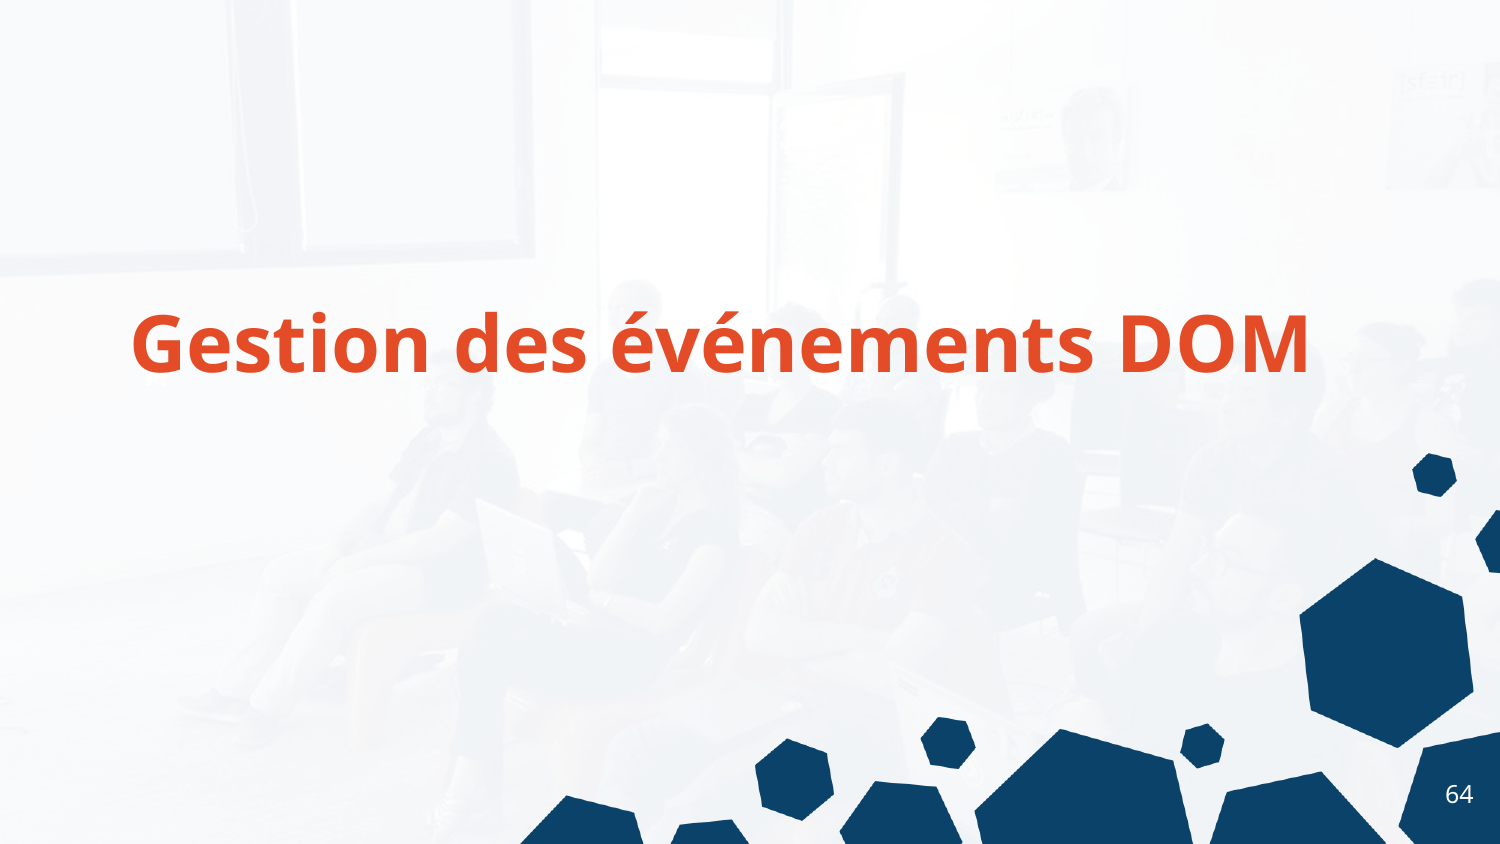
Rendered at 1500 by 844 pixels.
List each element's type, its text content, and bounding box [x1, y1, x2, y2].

title Gestion des événements DOM [114, 278, 1413, 709]
picture [0, 0, 1500, 844]
slide_number ‹#› [1398, 763, 1489, 828]
